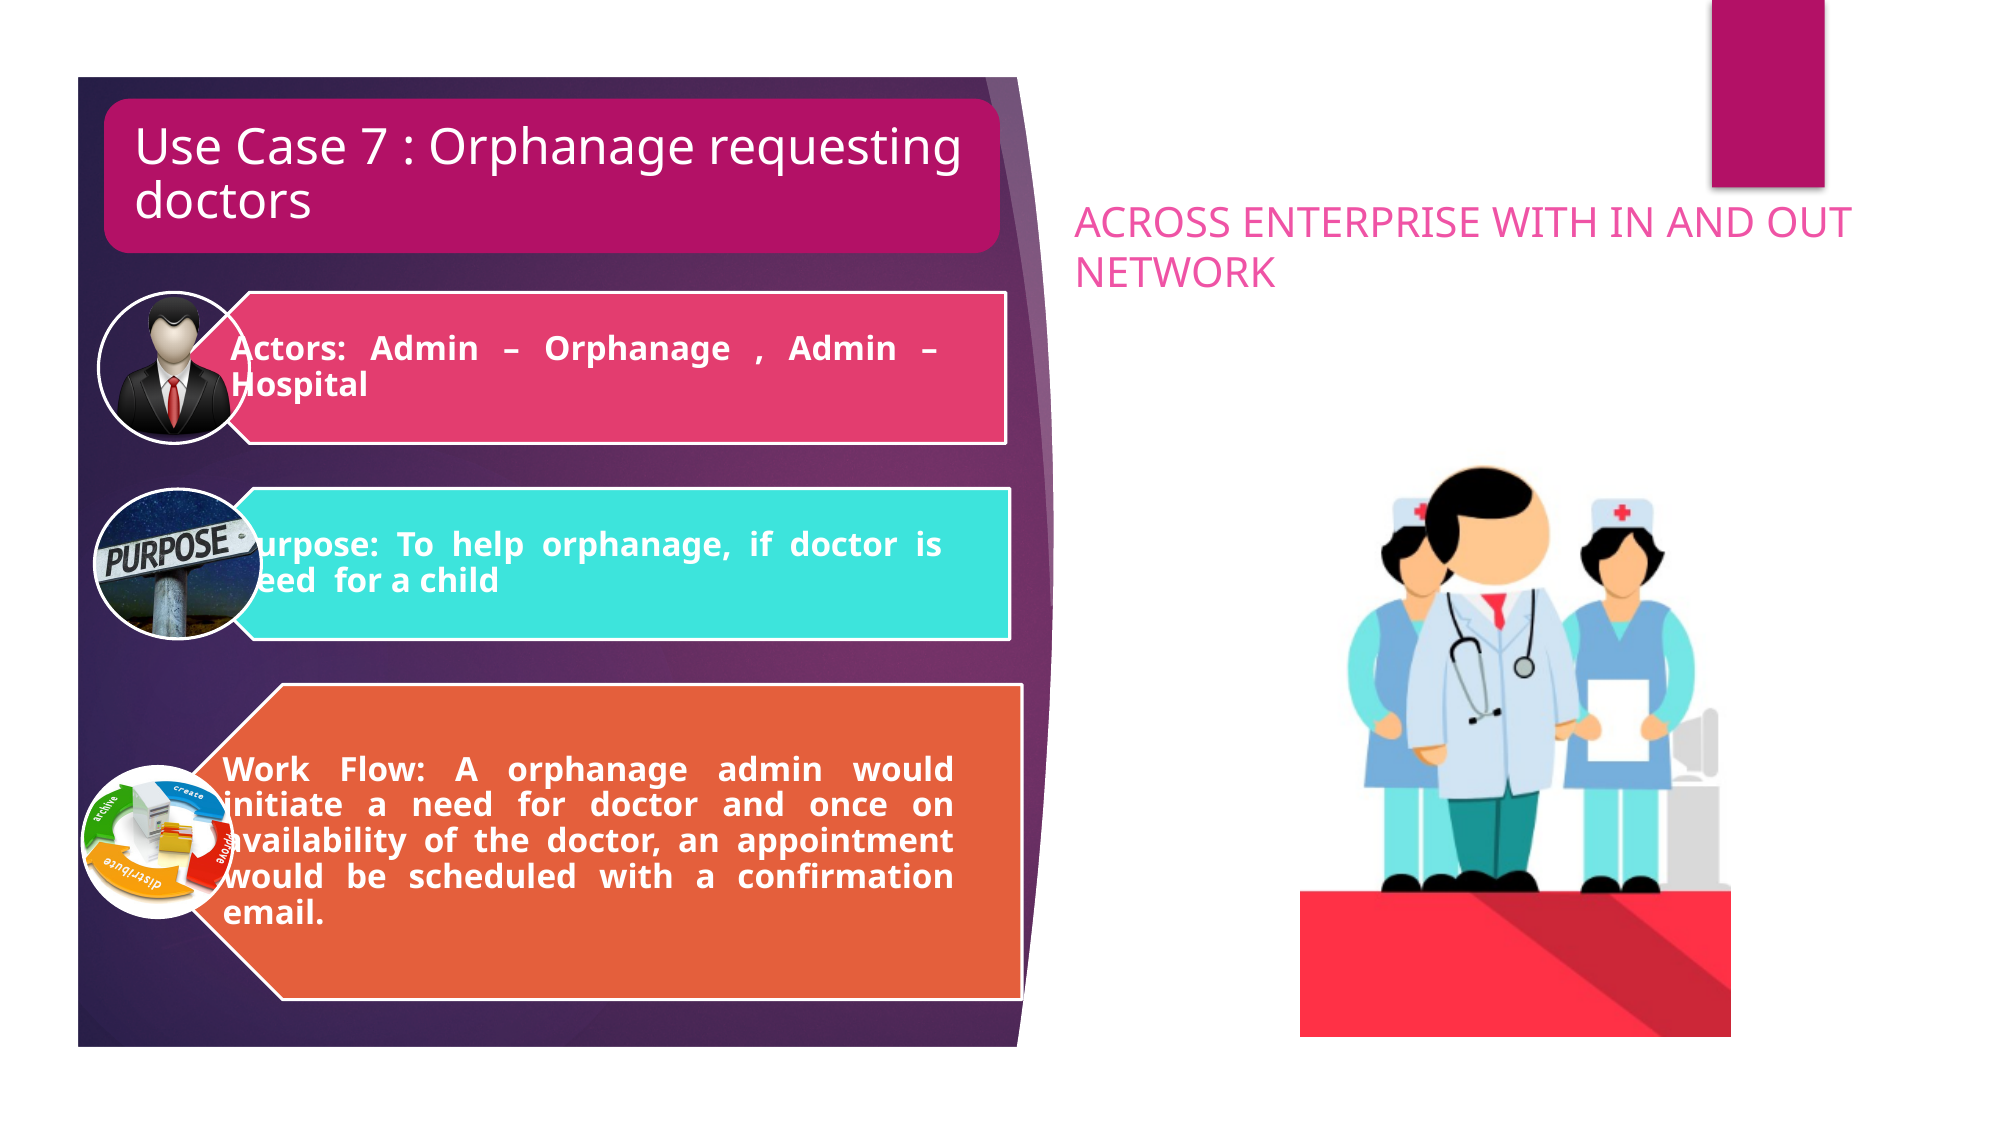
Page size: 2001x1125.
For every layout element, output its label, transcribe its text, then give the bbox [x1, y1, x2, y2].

picture [1300, 388, 1731, 1037]
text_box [0, 291, 1178, 1000]
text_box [103, 98, 1001, 254]
list Across Enterprise With in and OUT Network [1059, 253, 1877, 382]
